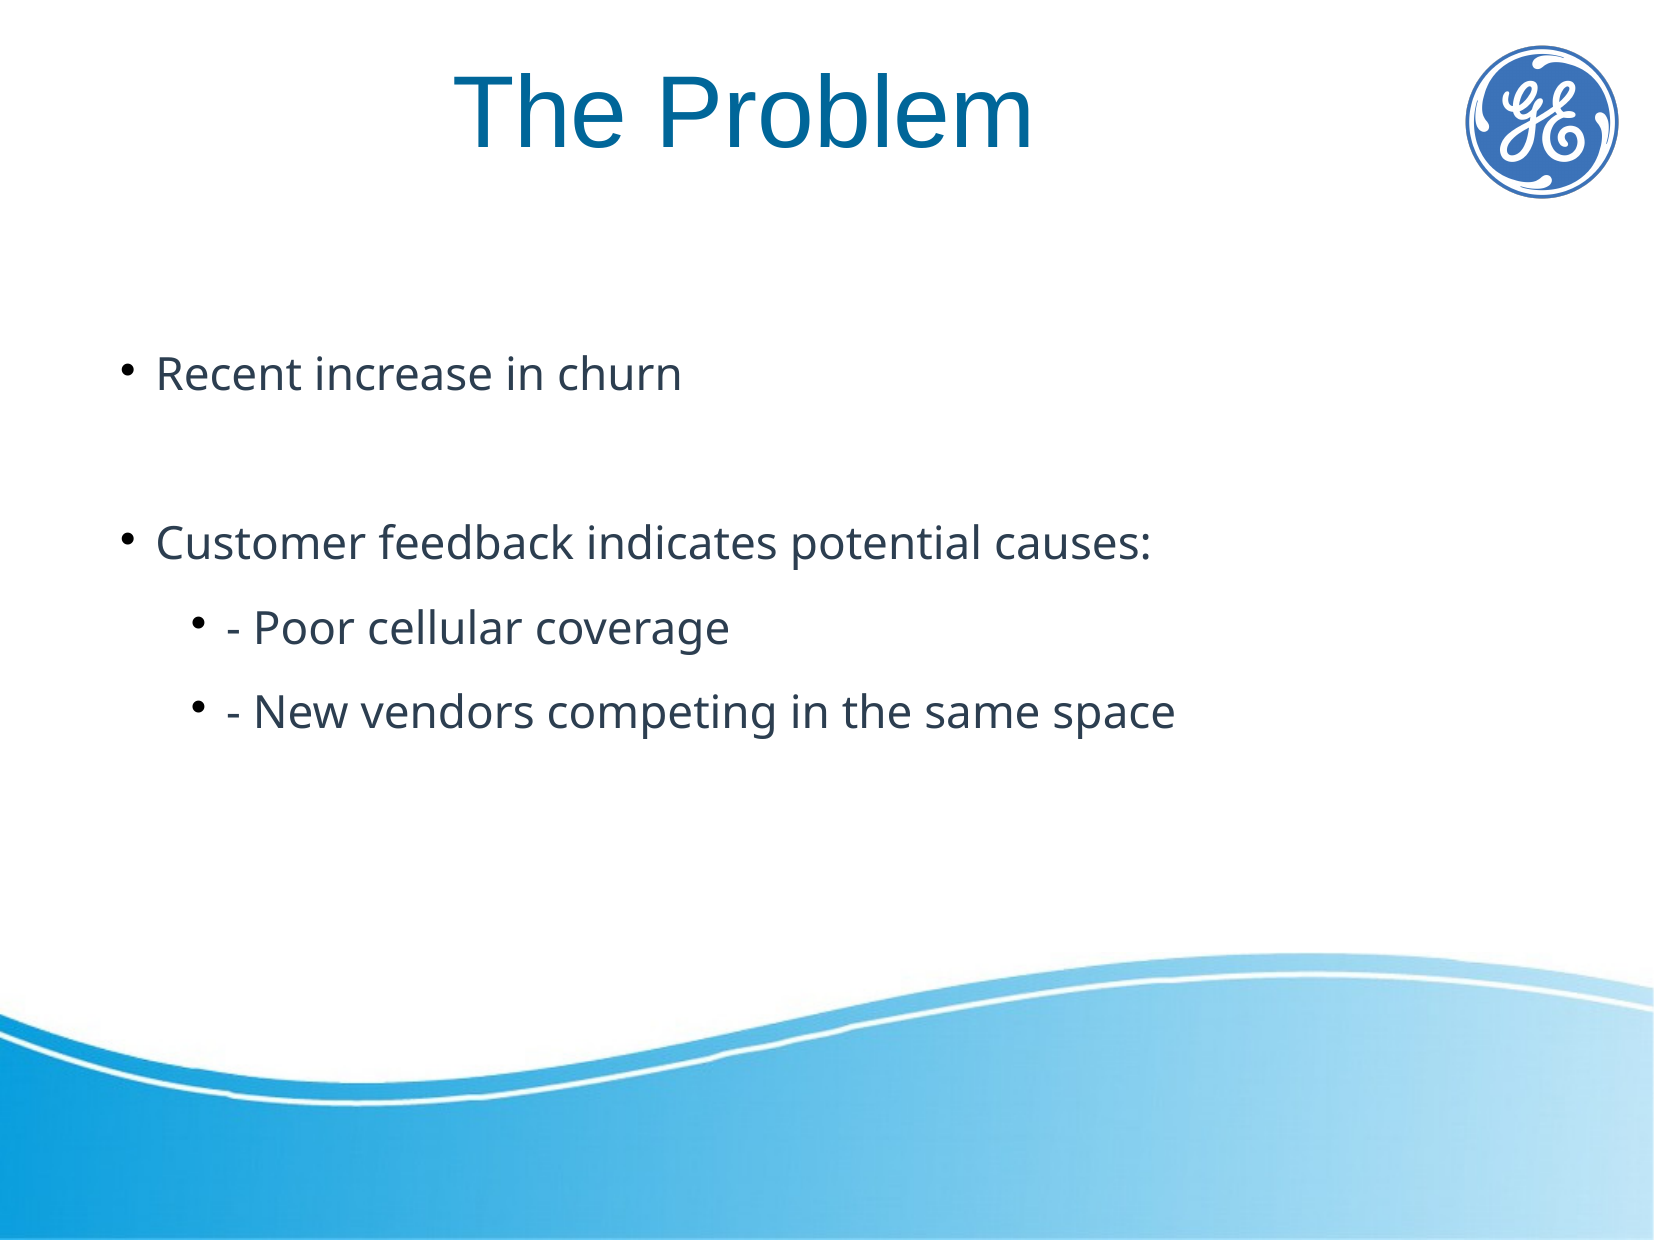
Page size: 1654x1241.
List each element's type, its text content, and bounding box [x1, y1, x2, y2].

text_box The Problem [0, 2, 1489, 210]
text_box Recent increase in churn Customer feedback indicates potential causes: - Poor cellular coverage - New vendors competing in the same space [119, 344, 1545, 870]
picture [0, 952, 1654, 1240]
picture [1464, 44, 1621, 201]
